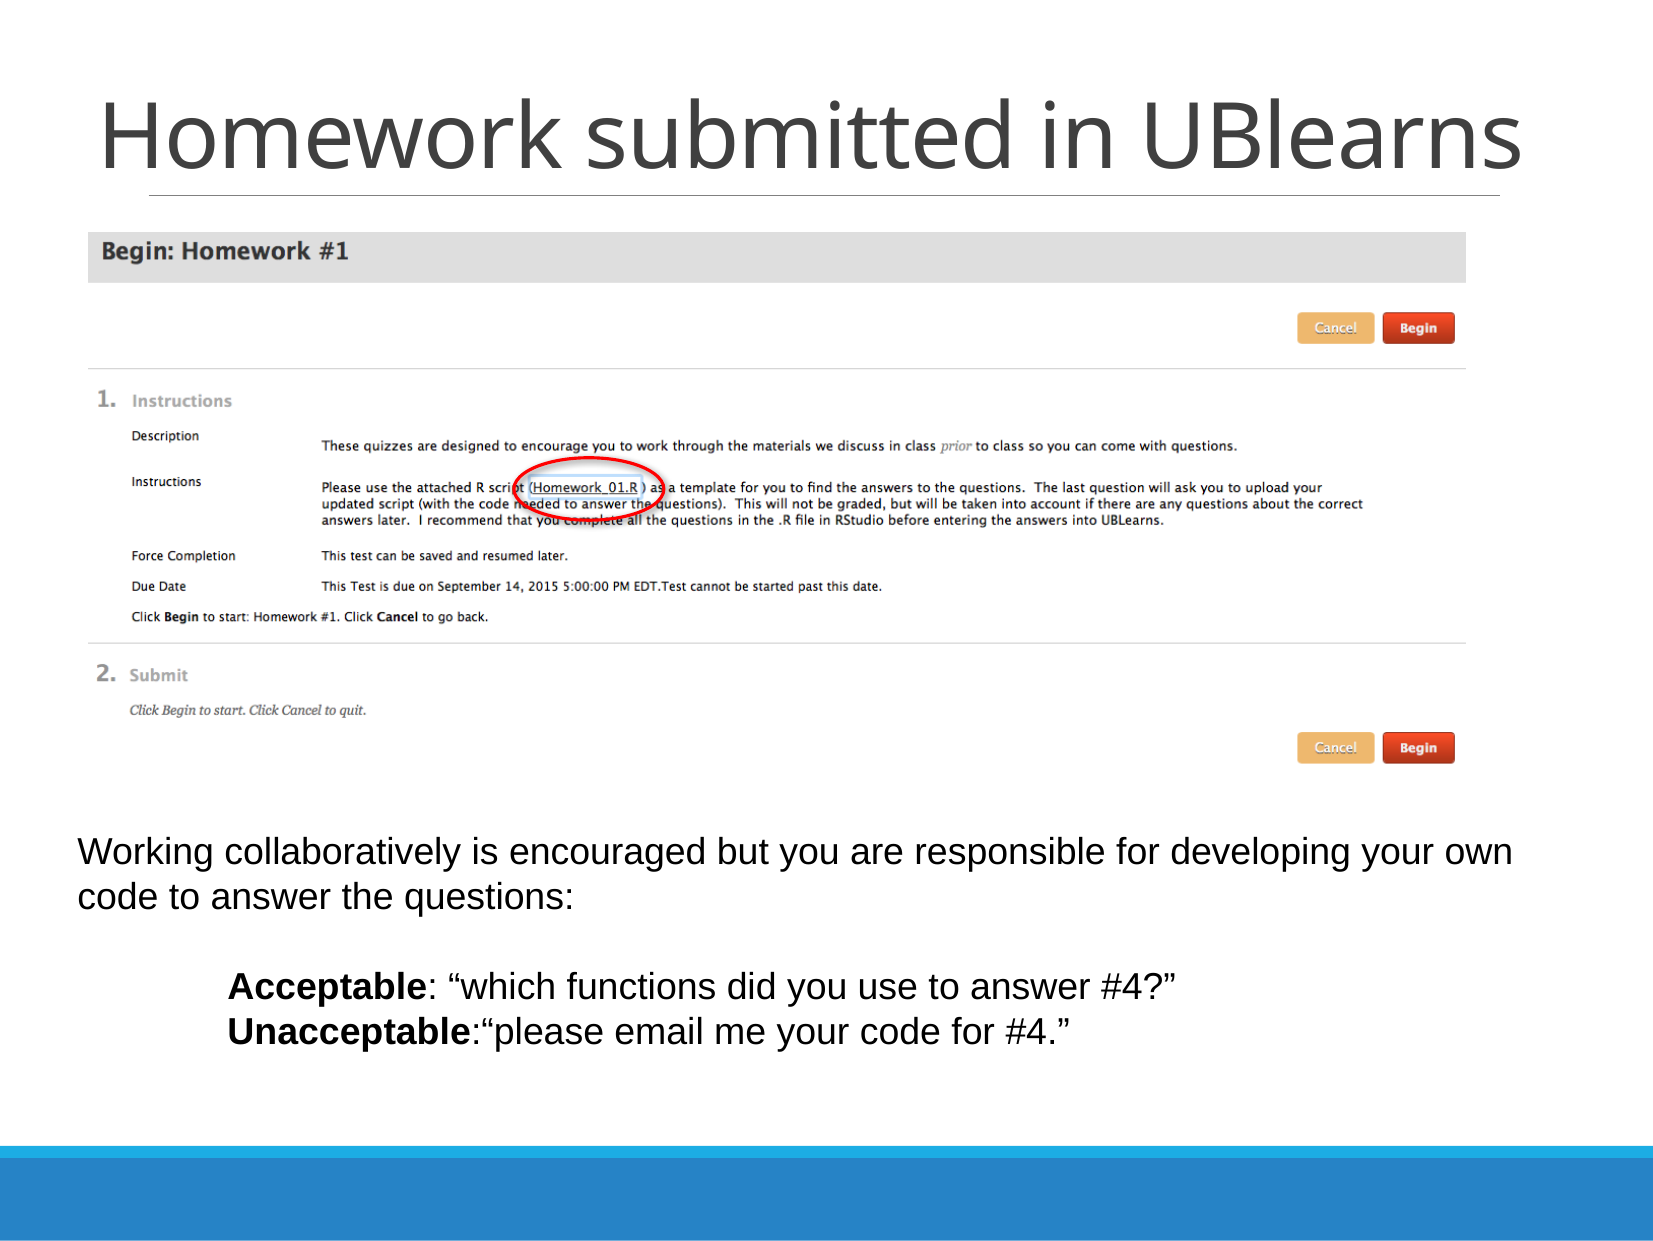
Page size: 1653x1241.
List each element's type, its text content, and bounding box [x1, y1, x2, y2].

text_box Working collaboratively is encouraged but you are responsible for developing your own code to answer the questions: Acceptable: “which functions did you use to answer #4?” Unacceptable:“please email me your code for #4.” [62, 819, 1590, 1060]
picture [88, 232, 1466, 790]
title Homework submitted in UBlearns [82, 49, 1571, 196]
